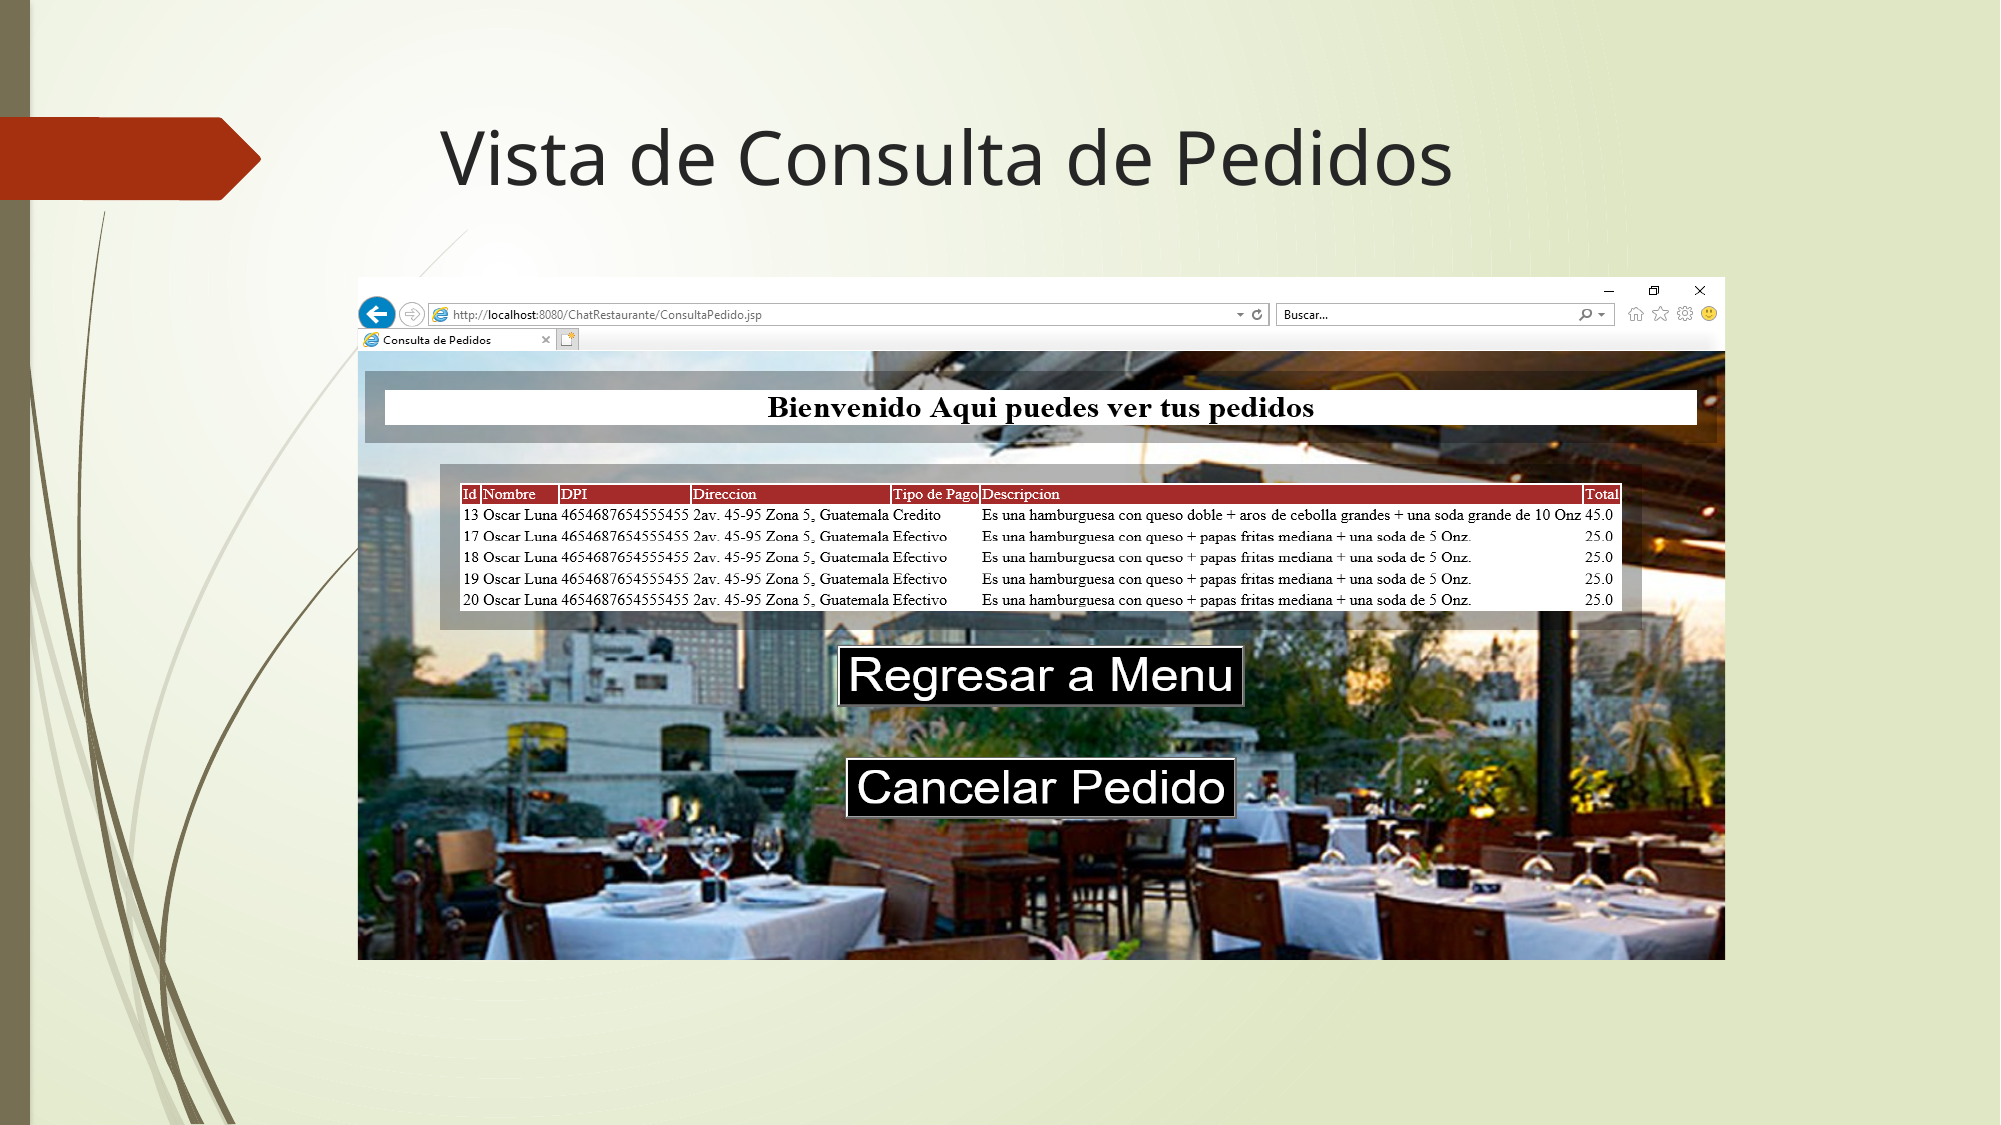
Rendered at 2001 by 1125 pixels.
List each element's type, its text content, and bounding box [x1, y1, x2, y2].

title Vista de Consulta de Pedidos [425, 102, 1888, 313]
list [357, 276, 1726, 961]
